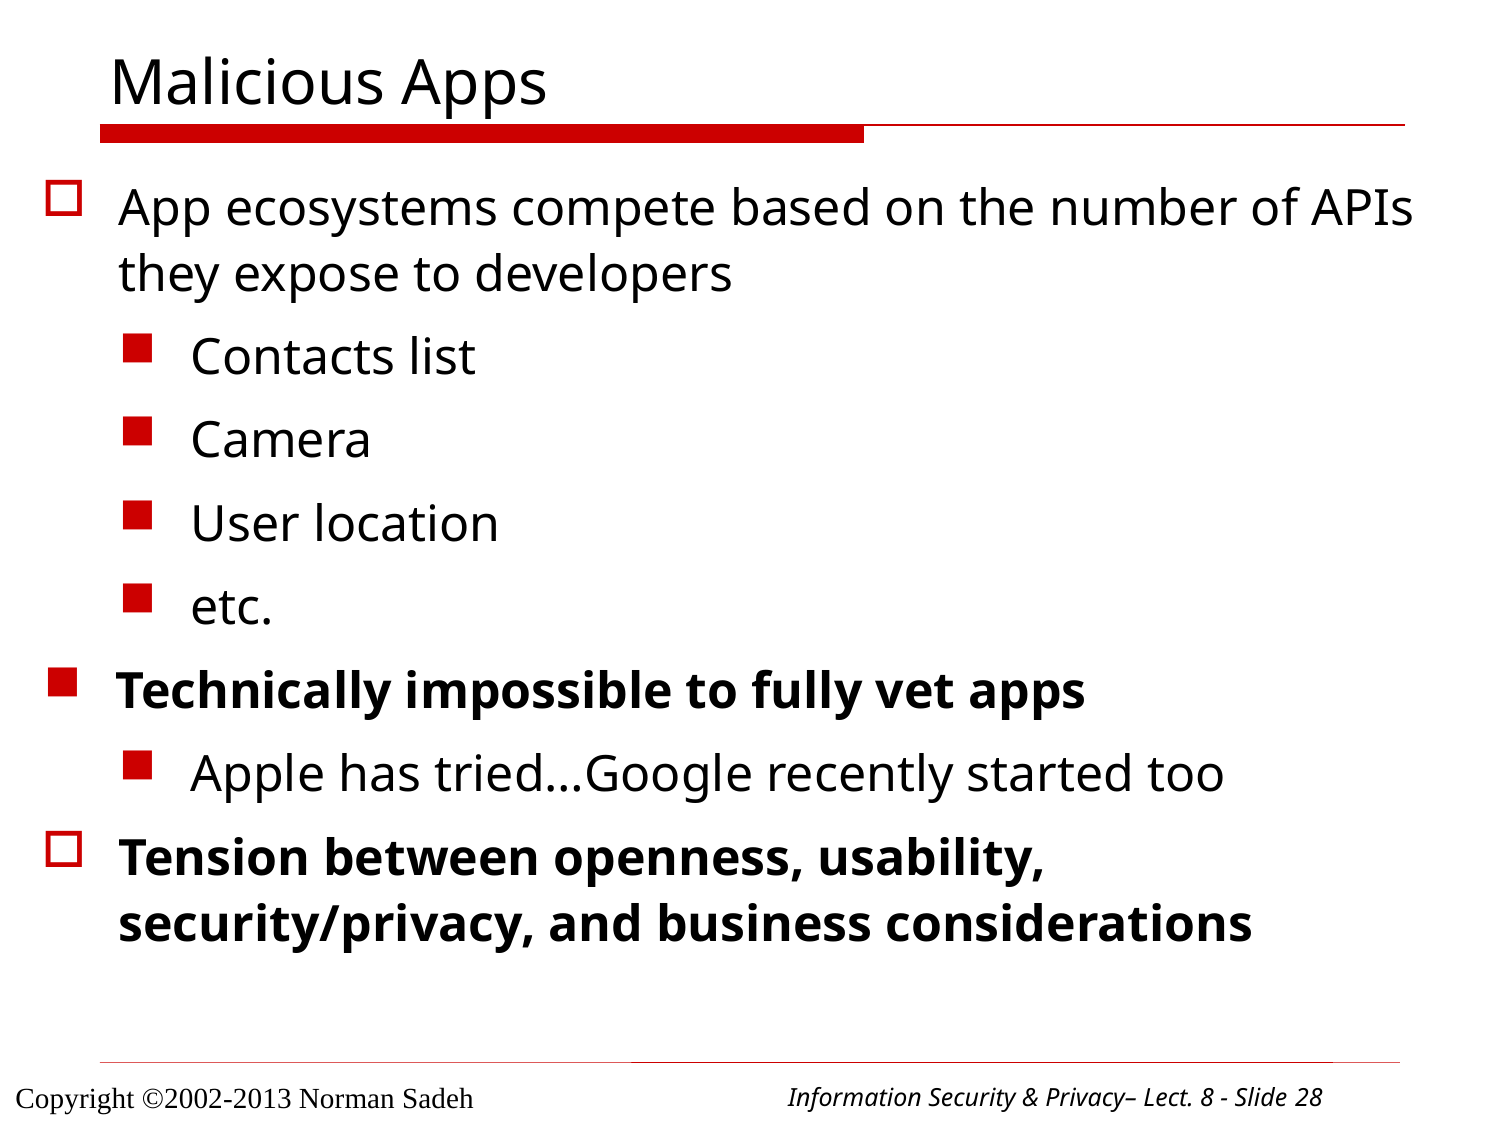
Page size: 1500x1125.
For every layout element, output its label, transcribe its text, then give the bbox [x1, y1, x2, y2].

text_box App ecosystems compete based on the number of APIs they expose to developers Contacts list Camera User location etc. Technically impossible to fully vet apps Apple has tried…Google recently started too Tension between openness, usability, security/privacy, and business considerations [26, 161, 1447, 1000]
title Malicious Apps [93, 24, 1407, 126]
